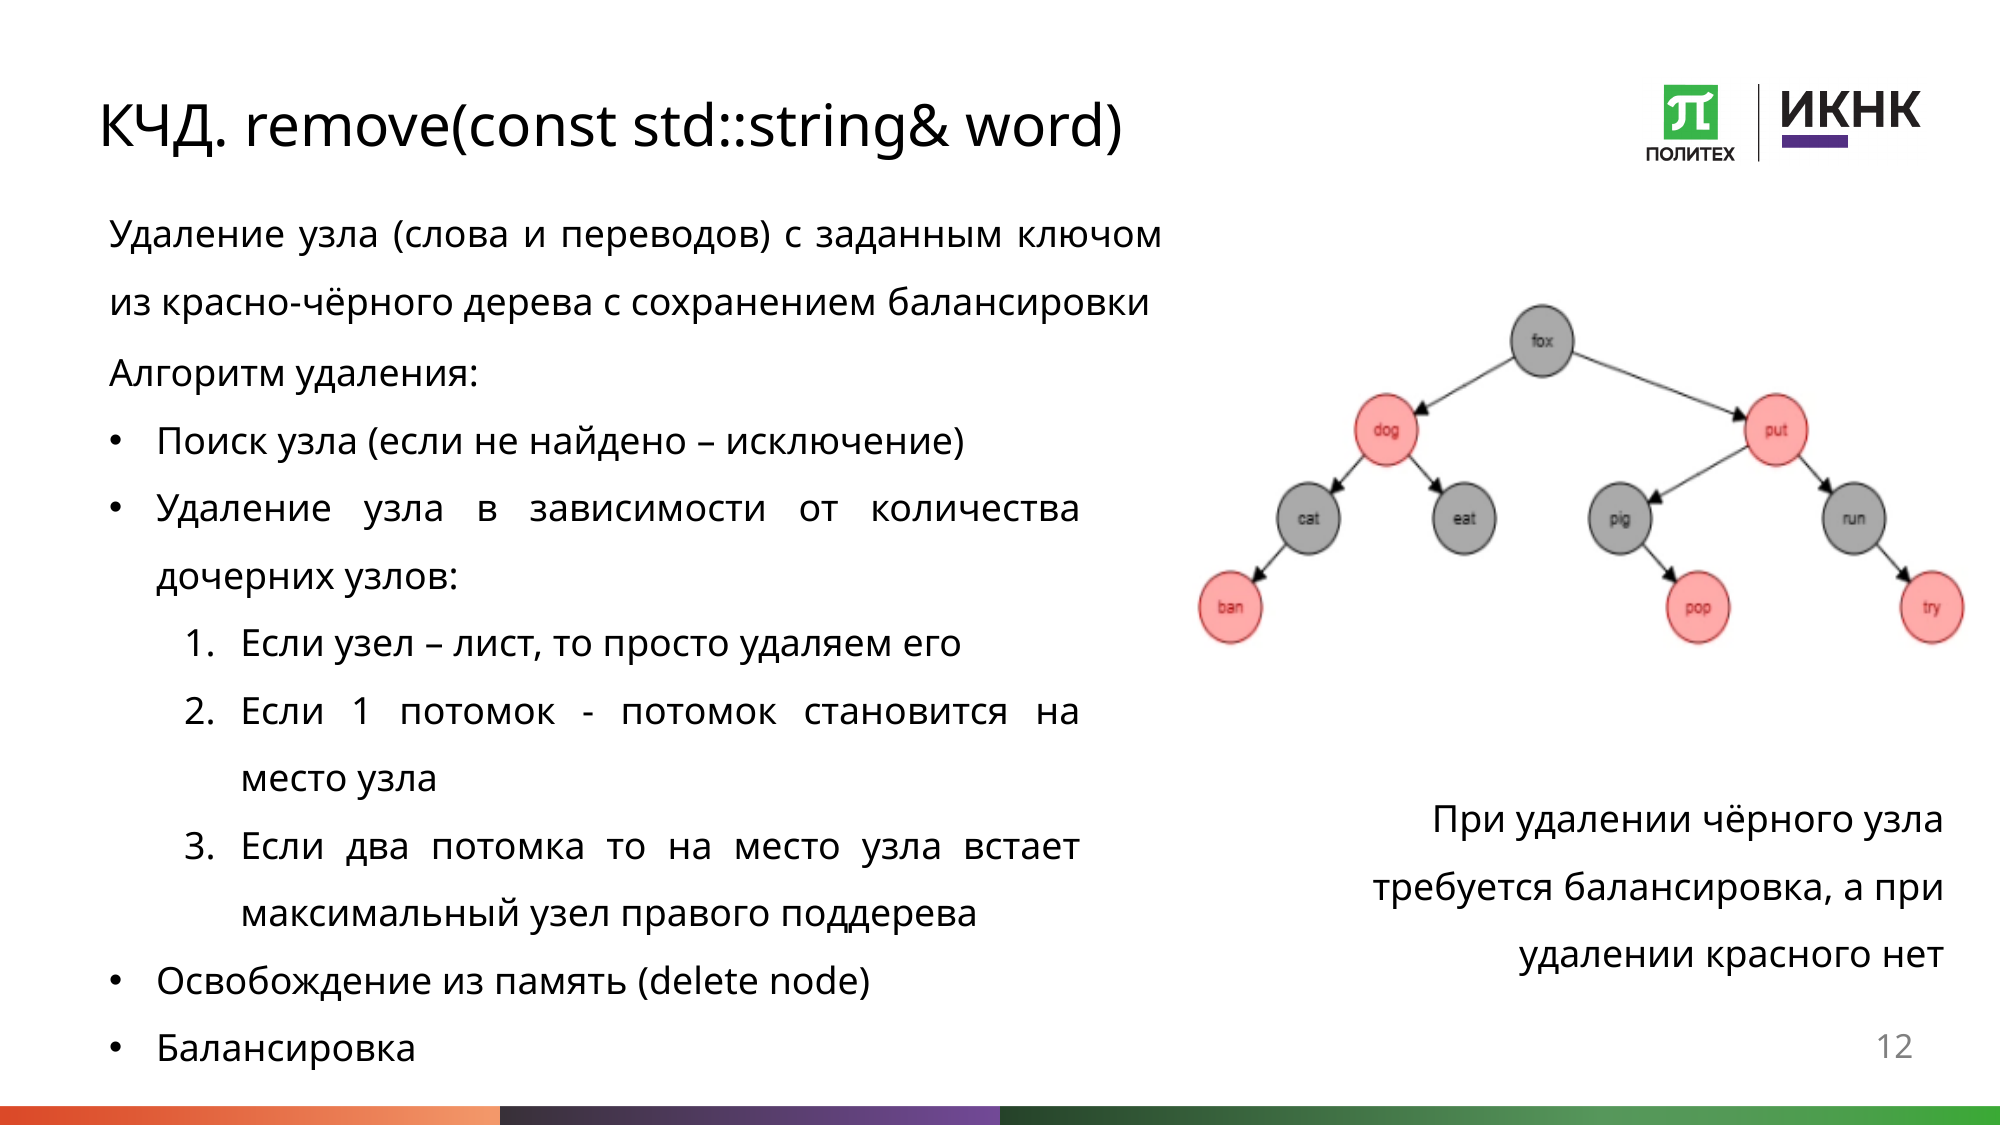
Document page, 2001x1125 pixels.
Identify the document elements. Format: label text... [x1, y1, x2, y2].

text_box Алгоритм удаления: Поиск узла (если не найдено – исключение) Удаление узла в зависимости от количества дочерних узлов: Если узел – лист, то просто удаляем его Если 1 потомок - потомок становится на место узла Если два потомка то на место узла встает максимальный узел правого поддерева Освобождение из память (delete node) Балансировка [94, 319, 1096, 1077]
picture [0, 1106, 2000, 1125]
text_box Удаление узла (слова и переводов) с заданным ключом из красно-чёрного дерева с сохранением балансировки [94, 180, 1179, 330]
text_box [1178, 252, 2000, 664]
text_box При удалении чёрного узла требуется балансировка, а при удалении красного нет [1312, 765, 1960, 983]
picture [1642, 73, 1930, 173]
slide_number 12 [1478, 1018, 1929, 1079]
title КЧД. remove(const std::string& word) [83, 88, 1637, 174]
